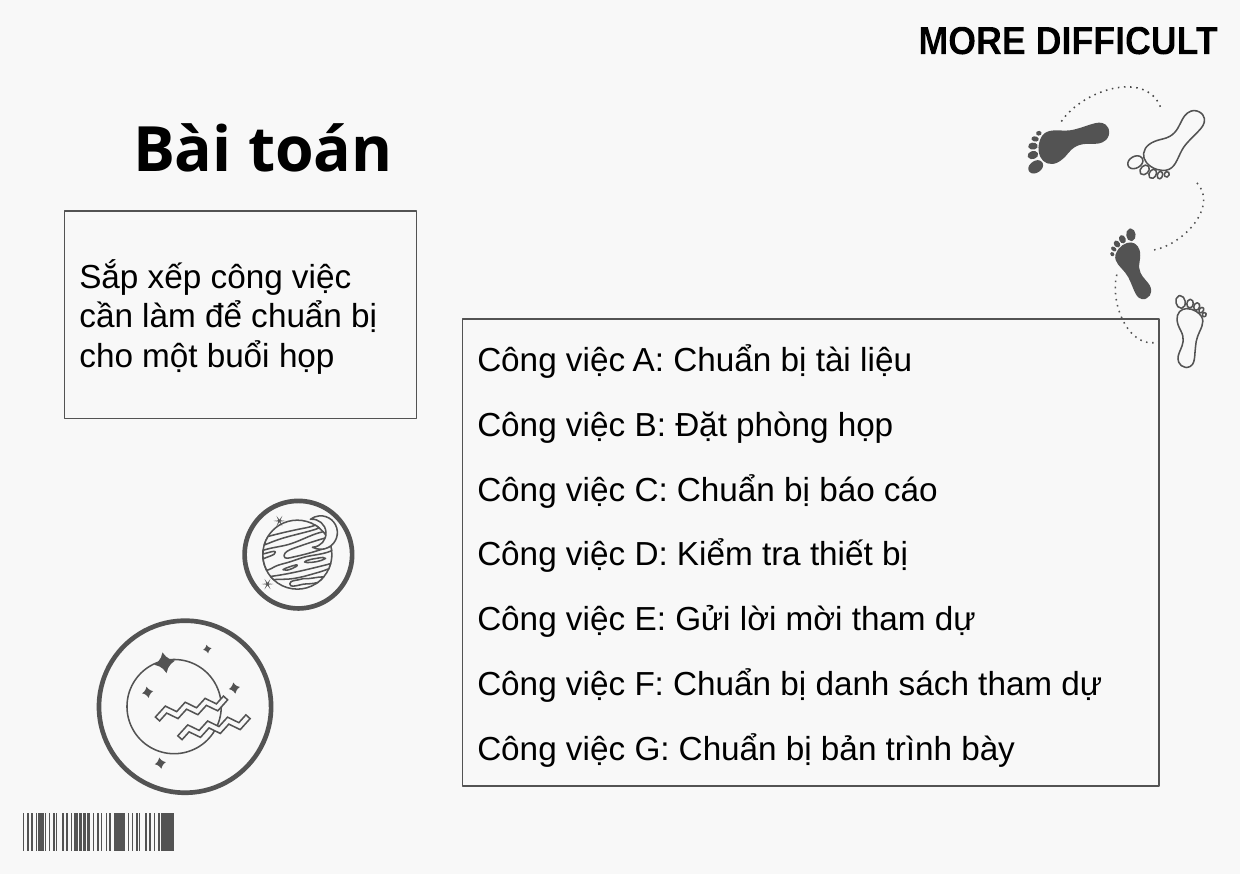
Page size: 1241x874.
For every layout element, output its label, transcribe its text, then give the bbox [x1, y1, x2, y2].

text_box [98, 620, 272, 793]
title Bài toán [118, 93, 1009, 173]
subtitle Sắp xếp công việc cần làm để chuẩn bị cho một buổi họp [64, 210, 417, 419]
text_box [244, 500, 353, 609]
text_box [1014, 86, 1221, 369]
text_box Công việc A: Chuẩn bị tài liệu Công việc B: Đặt phòng họp Công việc C: Chuẩn bị báo cáo Công việc D: Kiểm tra thiết bị Công việc E: Gửi lời mời tham dự Công việc F: Chuẩn bị danh sách tham dự Công việc G: Chuẩn bị bản trình bày [462, 319, 1160, 786]
